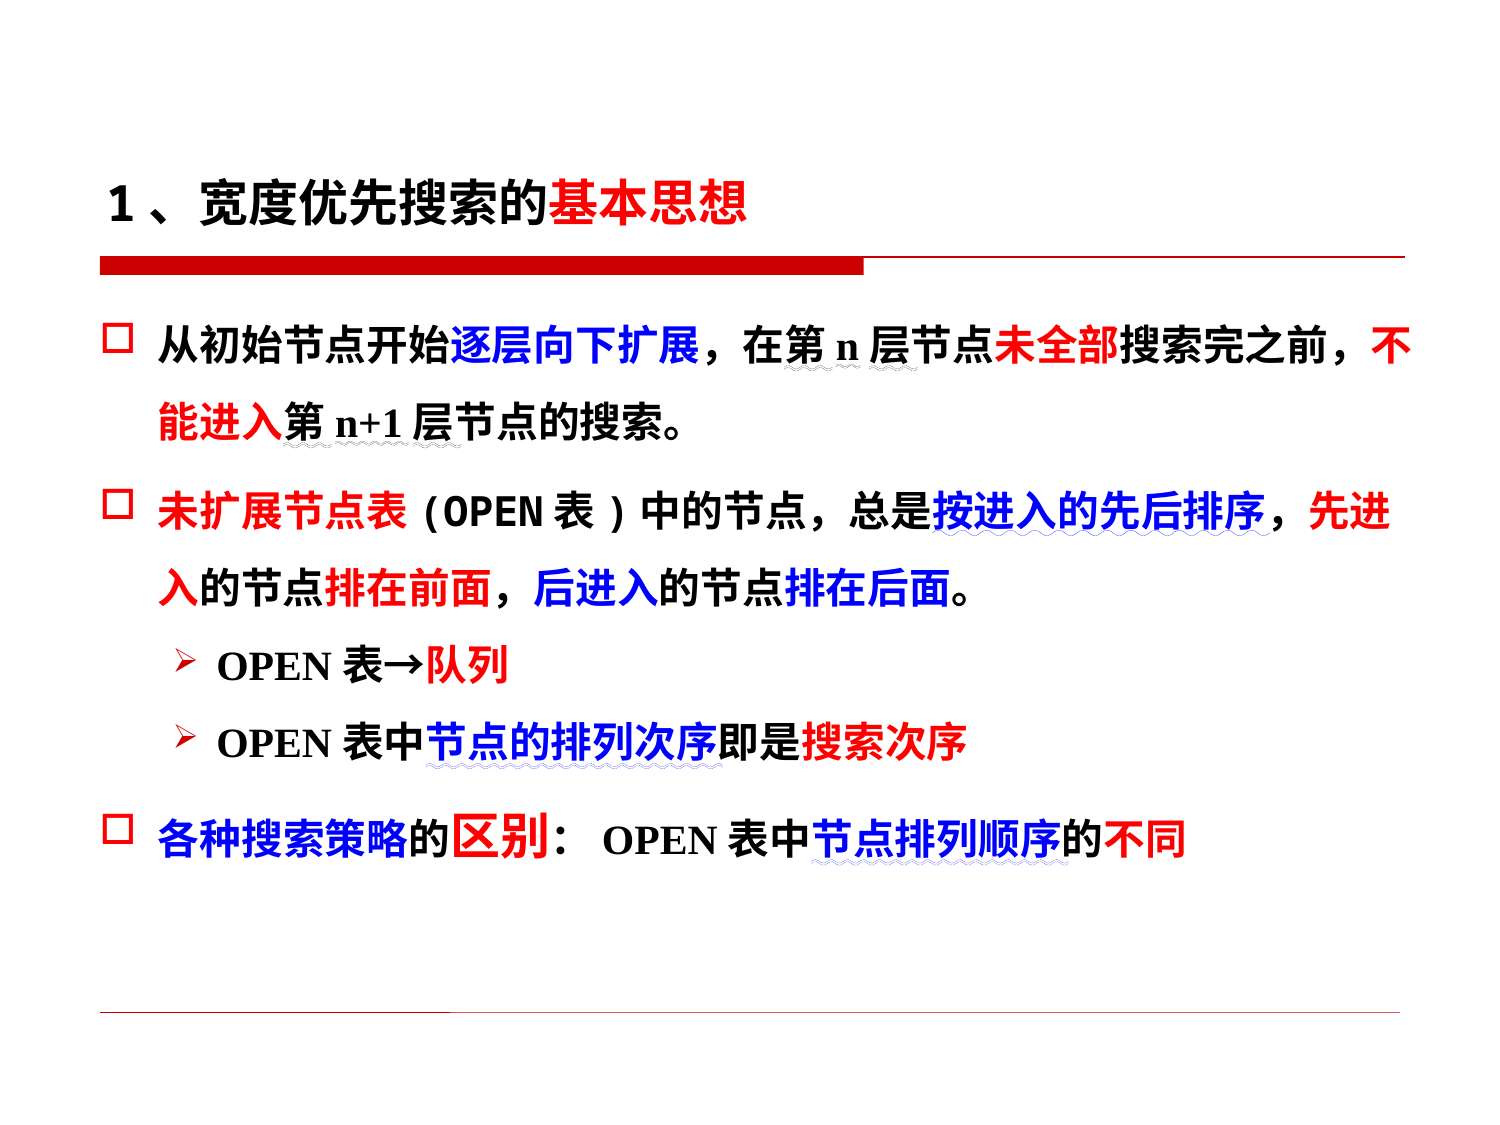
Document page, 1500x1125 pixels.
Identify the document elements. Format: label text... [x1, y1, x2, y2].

text_box 1、宽度优先搜索的基本思想 [106, 171, 760, 232]
